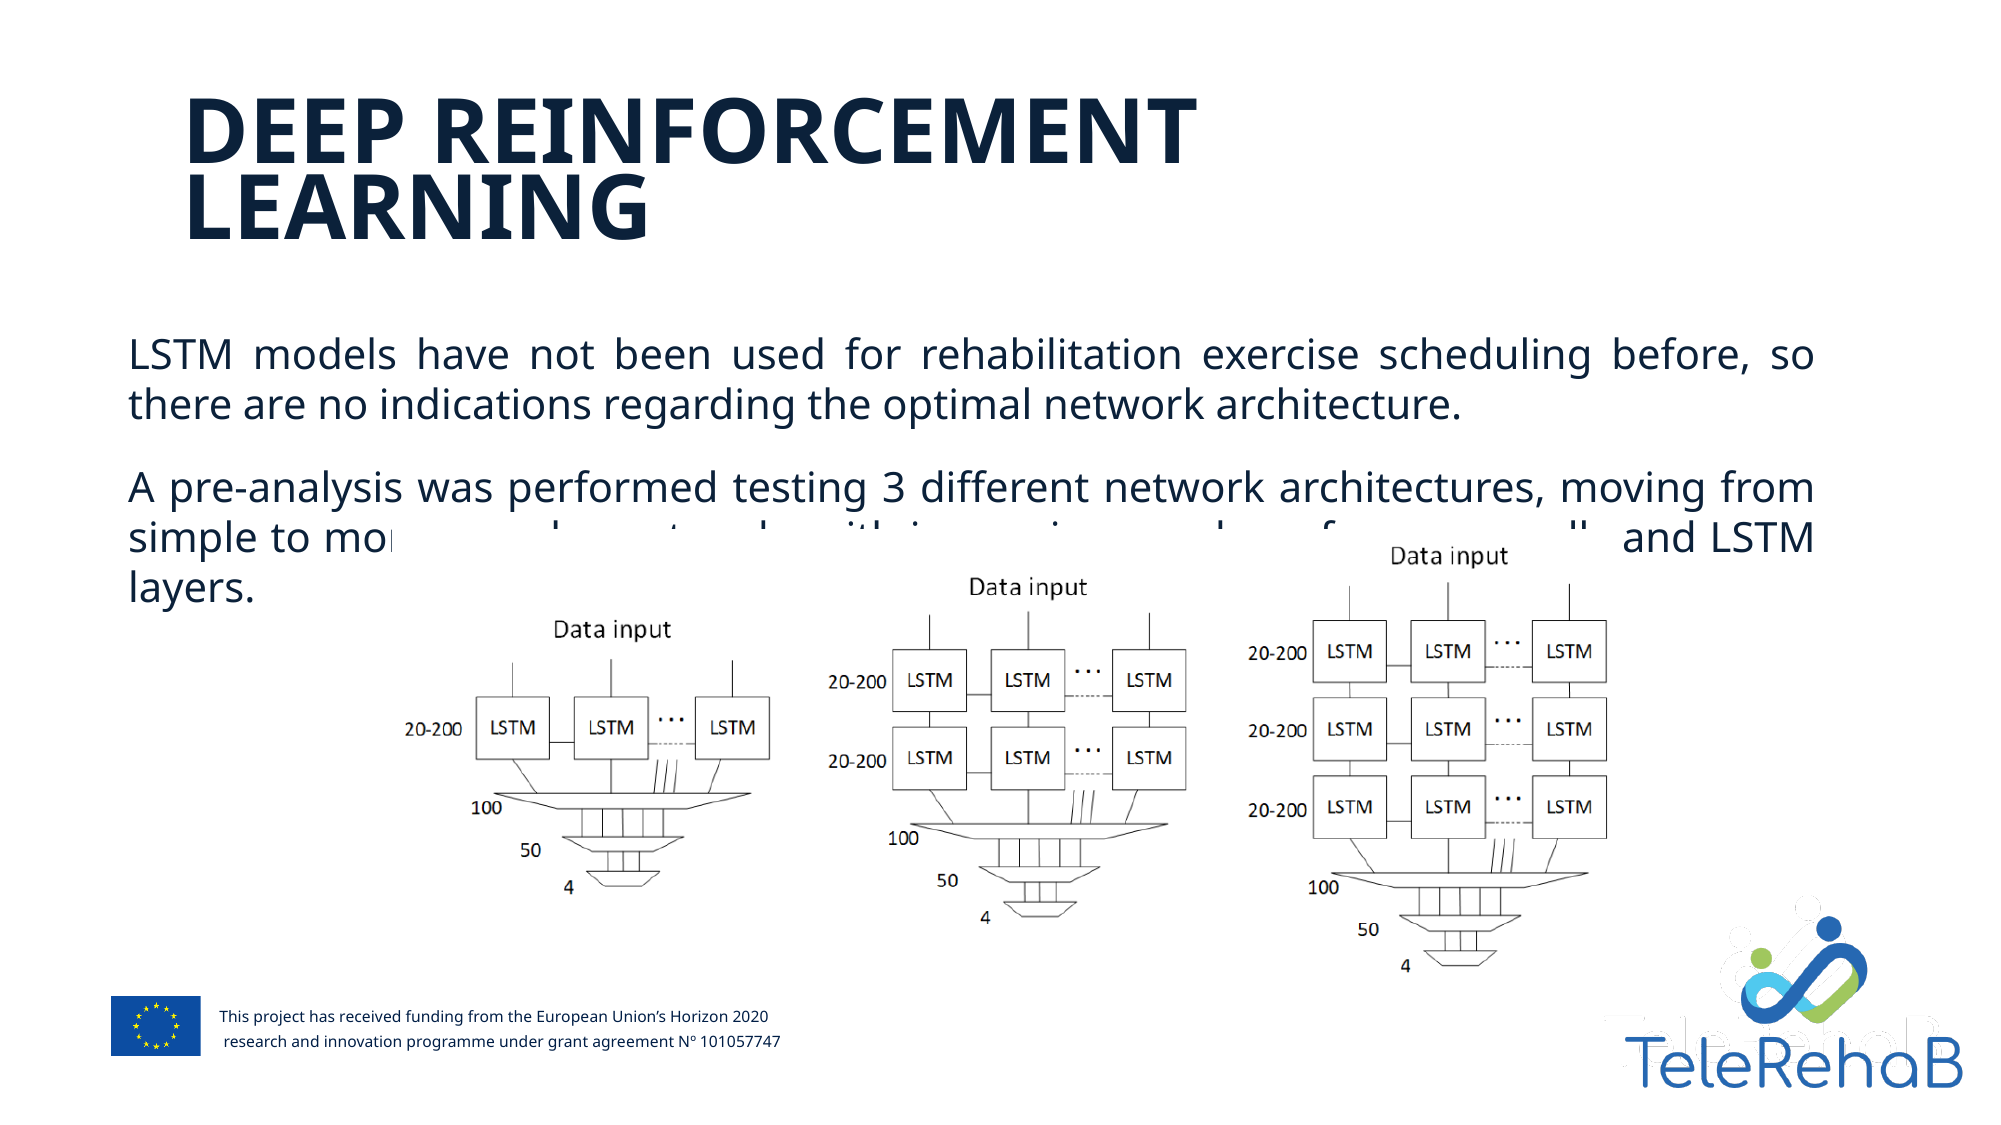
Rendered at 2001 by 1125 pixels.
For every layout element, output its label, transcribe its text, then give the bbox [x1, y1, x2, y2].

title Deep Reinforcement Learning [168, 96, 1574, 342]
picture [1624, 916, 1963, 1088]
picture [392, 528, 1608, 990]
list LSTM models have not been used for rehabilitation exercise scheduling before, so there are no indications regarding the optimal network architecture. A pre-analysis was performed testing 3 different network architectures, moving from simple to more complex networks with increasing number of memory cells and LSTM layers. [113, 320, 1832, 685]
picture [111, 996, 201, 1056]
